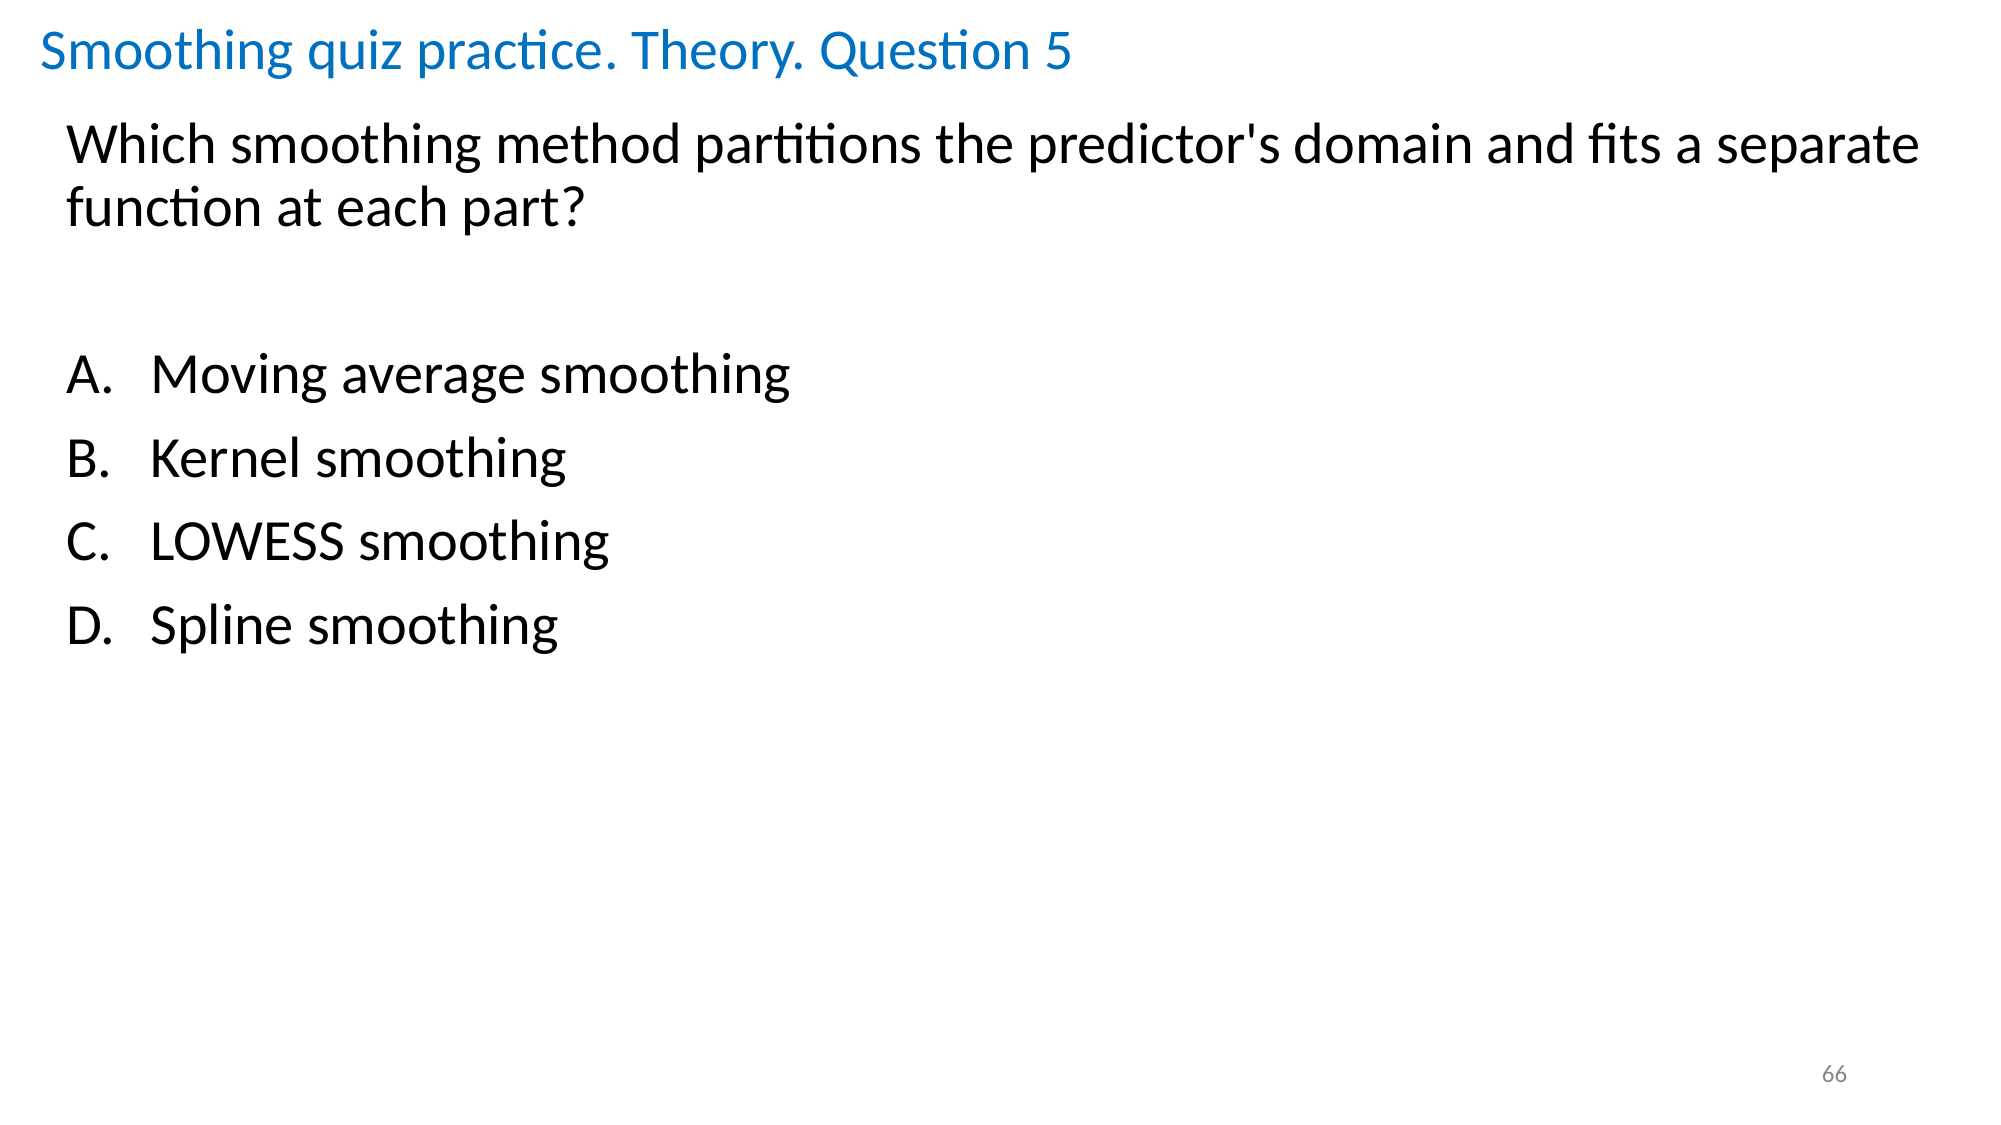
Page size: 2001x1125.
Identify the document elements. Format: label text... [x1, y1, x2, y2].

list Which smoothing method partitions the predictor's domain and fits a separate function at each part? Moving average smoothing Kernel smoothing LOWESS smoothing Spline smoothing [32, 105, 1967, 1043]
slide_number 66 [1412, 1042, 1863, 1103]
title Smoothing quiz practice. Theory. Question 5 [25, 12, 1751, 90]
